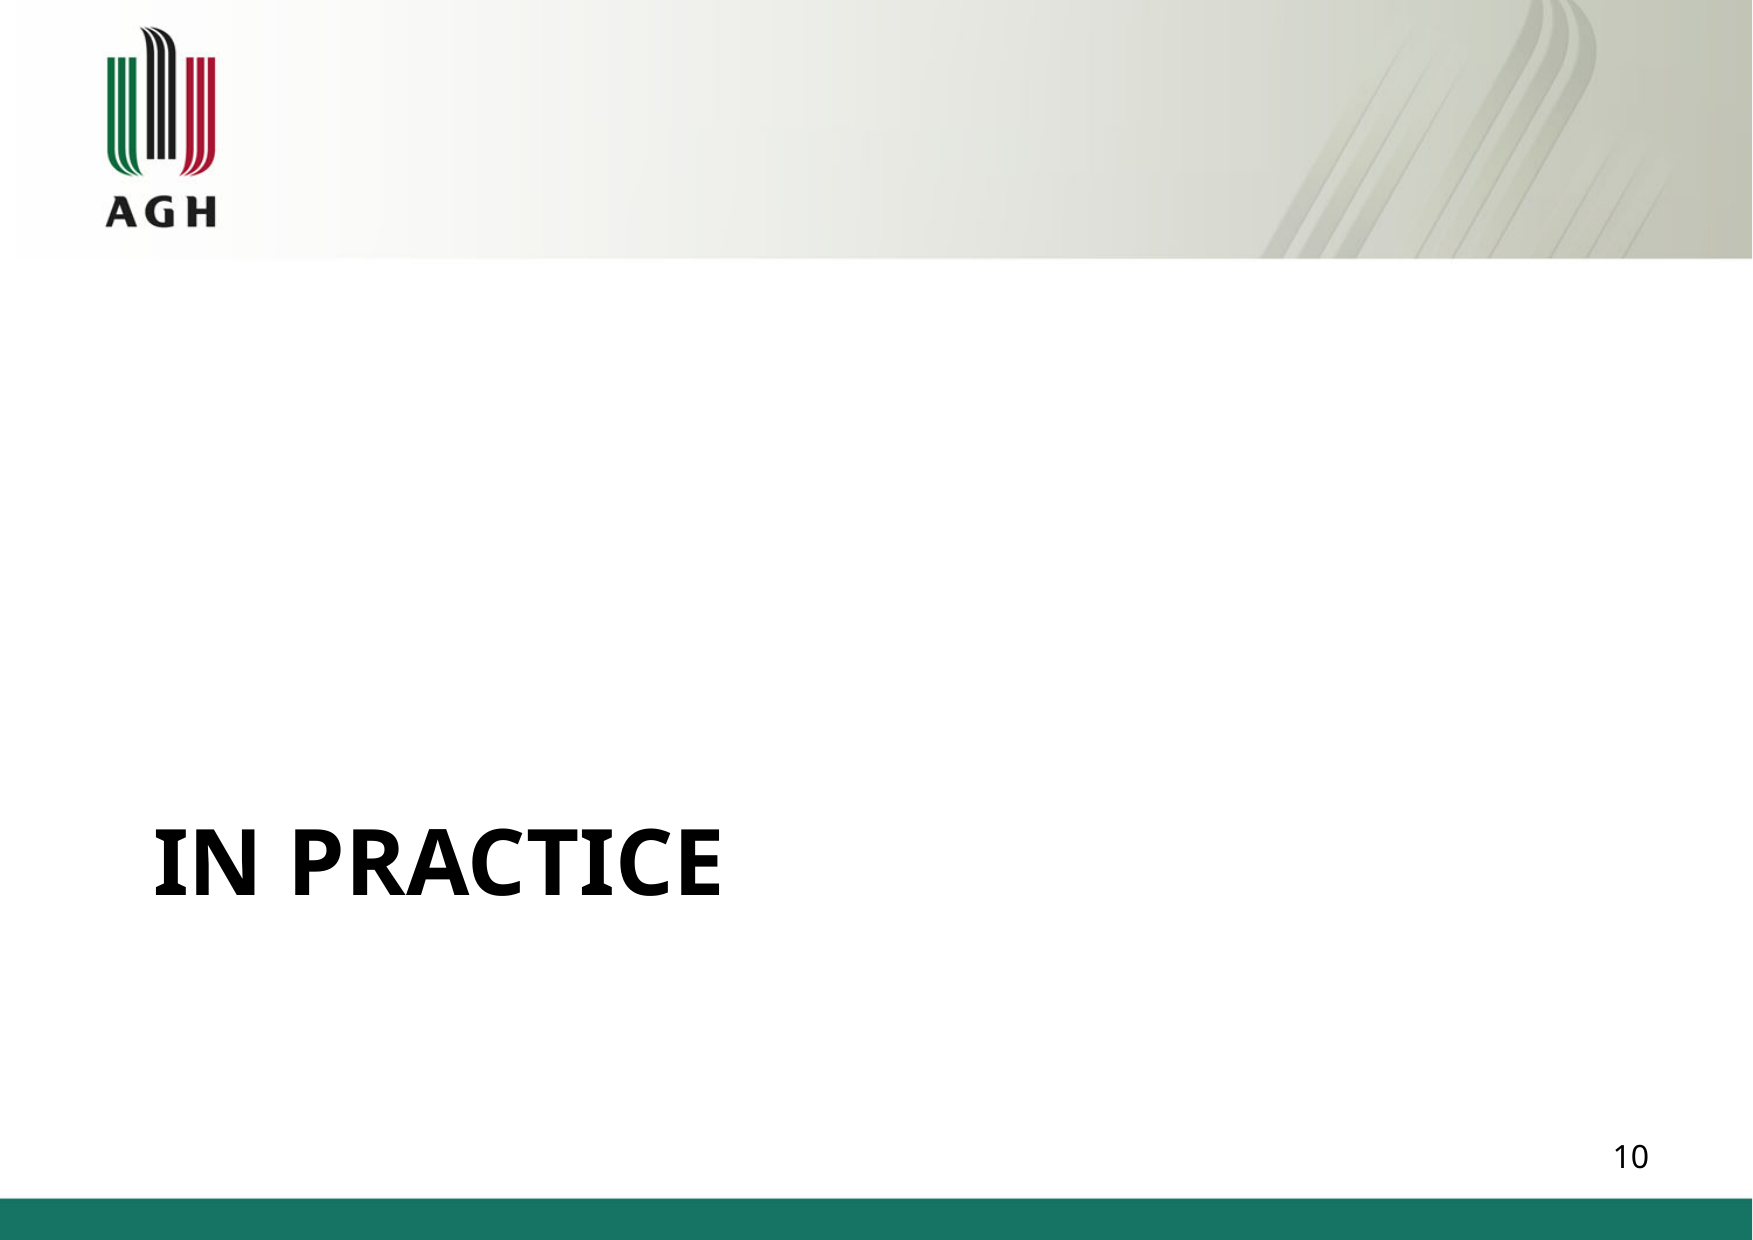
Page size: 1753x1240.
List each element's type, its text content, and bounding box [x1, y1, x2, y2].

title In Practice [138, 796, 1628, 1043]
picture [0, 0, 1753, 1240]
slide_number 10 [1255, 1128, 1665, 1215]
